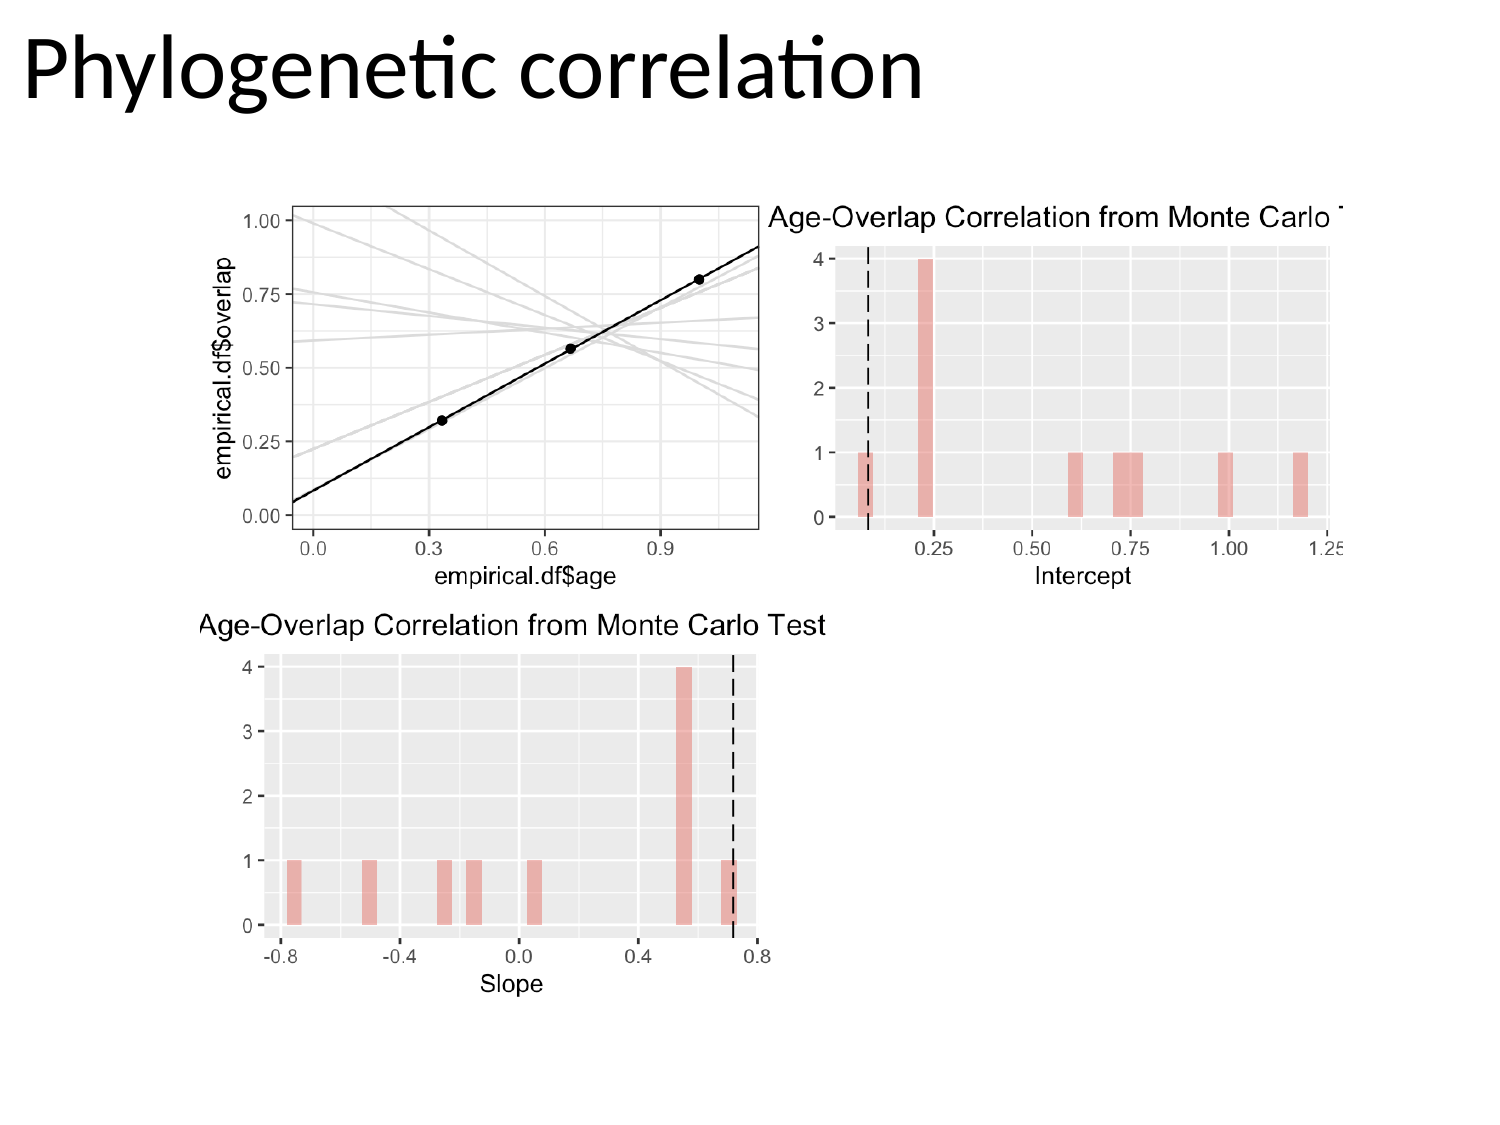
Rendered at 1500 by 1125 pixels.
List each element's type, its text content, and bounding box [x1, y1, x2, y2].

picture [187, 185, 1373, 1008]
text_box Phylogenetic correlation [7, 0, 941, 125]
